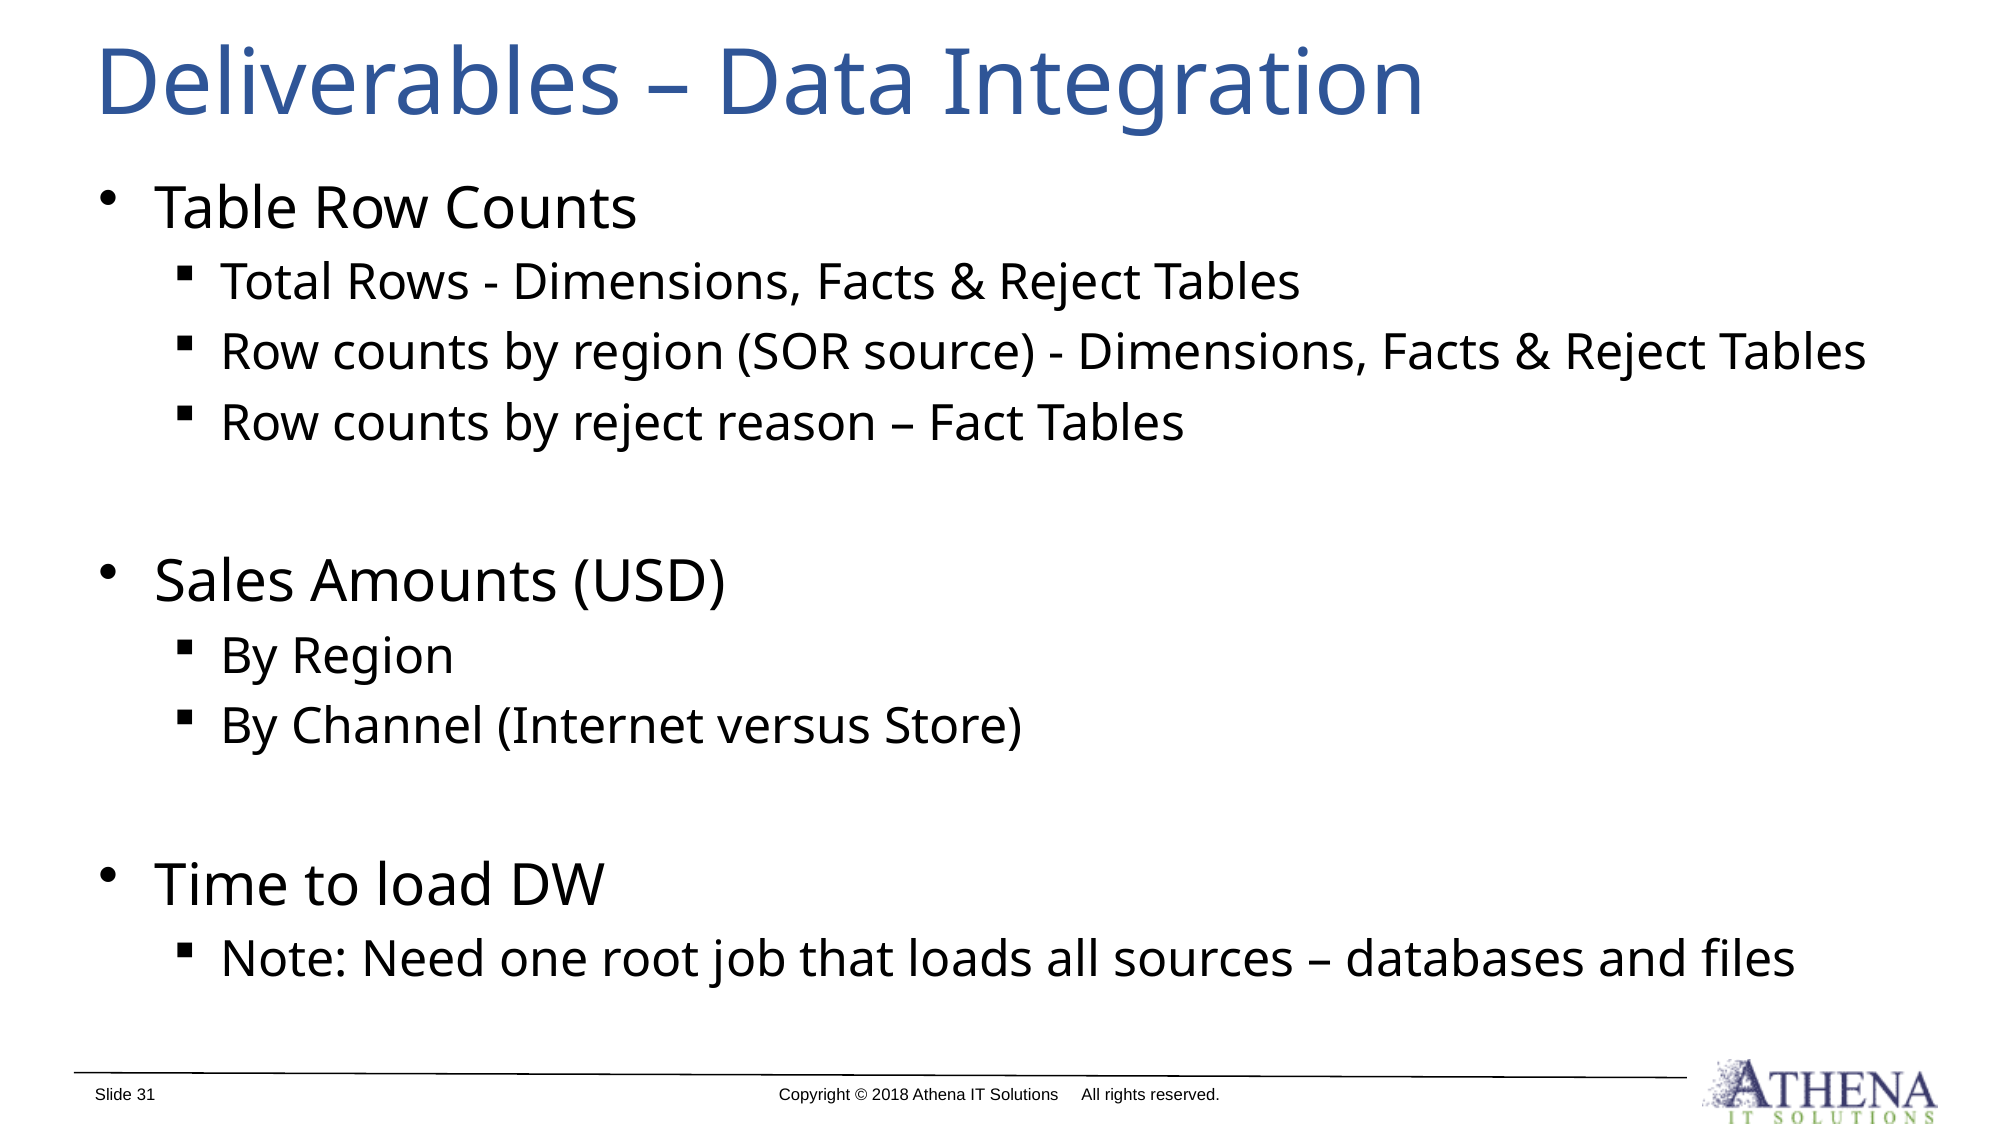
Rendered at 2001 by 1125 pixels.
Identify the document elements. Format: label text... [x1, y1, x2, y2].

title Deliverables – Data Integration [79, 20, 1938, 135]
list Table Row Counts Total Rows - Dimensions, Facts & Reject Tables Row counts by region (SOR source) - Dimensions, Facts & Reject Tables Row counts by reject reason – Fact Tables Sales Amounts (USD) By Region By Channel (Internet versus Store) Time to load DW Note: Need one root job that loads all sources – databases and files [83, 162, 1938, 1050]
footer Copyright © 2018 Athena IT Solutions All rights reserved. [662, 1077, 1338, 1110]
picture [1702, 1059, 1938, 1124]
slide_number Slide 31 [79, 1077, 336, 1110]
